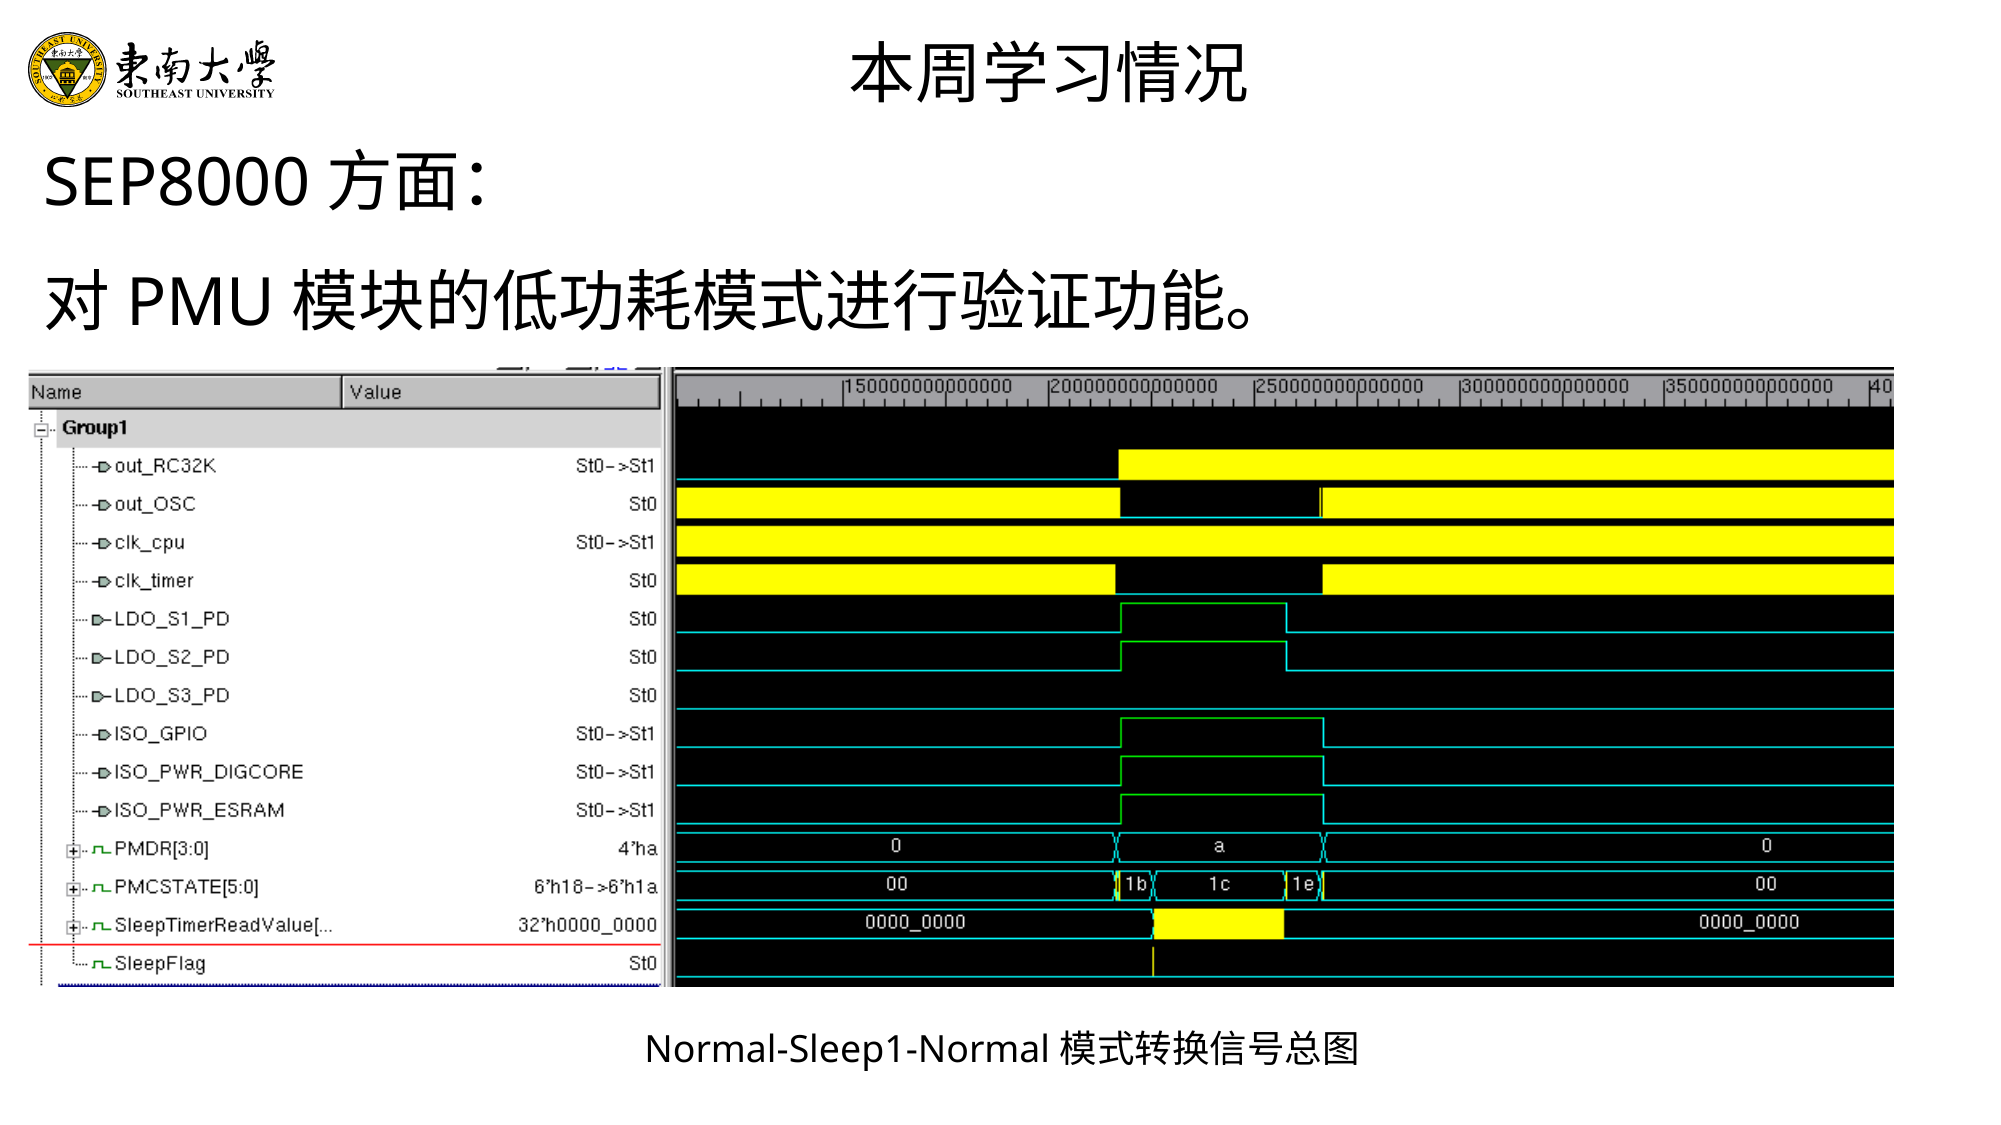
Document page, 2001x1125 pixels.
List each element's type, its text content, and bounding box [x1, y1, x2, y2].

picture [28, 367, 1894, 987]
text_box Normal-Sleep1-Normal模式转换信号总图 [482, 1017, 1522, 1077]
picture [28, 32, 275, 107]
text_box SEP8000方面： 对PMU模块的低功耗模式进行验证功能。 [28, 91, 1976, 346]
text_box 本周学习情况 [834, 23, 1265, 91]
